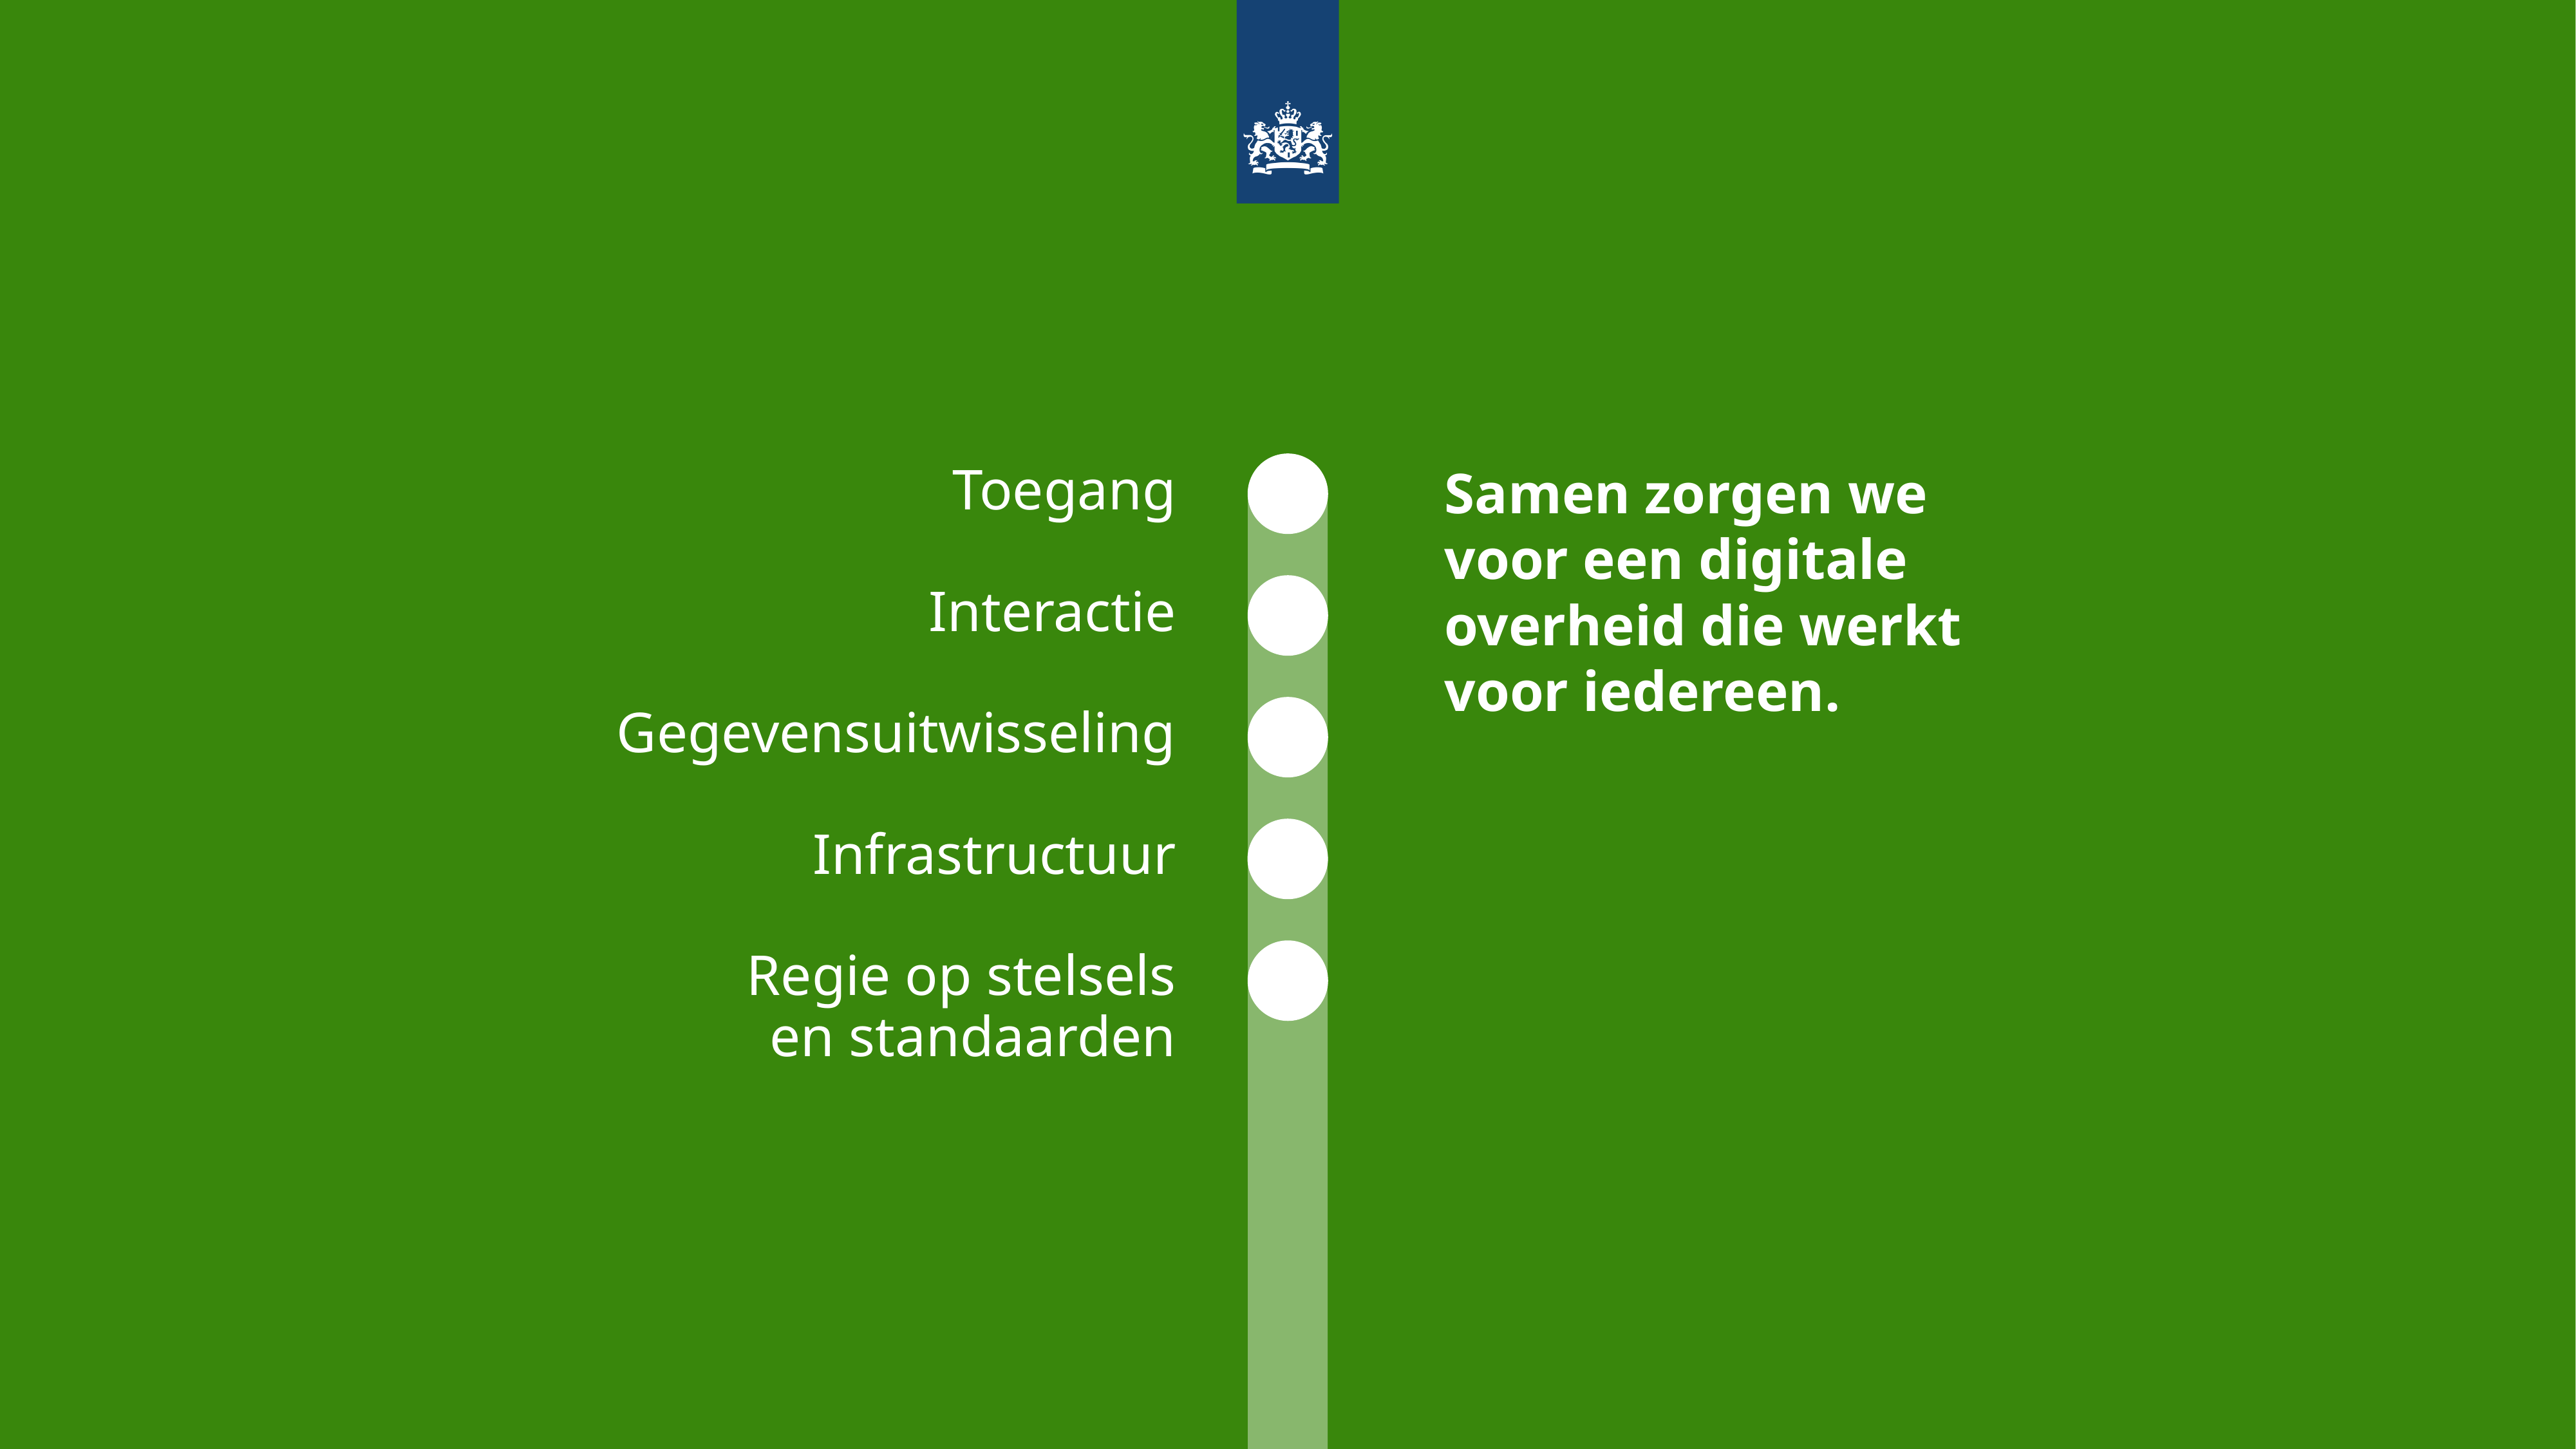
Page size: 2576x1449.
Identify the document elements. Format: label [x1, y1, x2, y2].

picture [1236, 0, 1339, 254]
